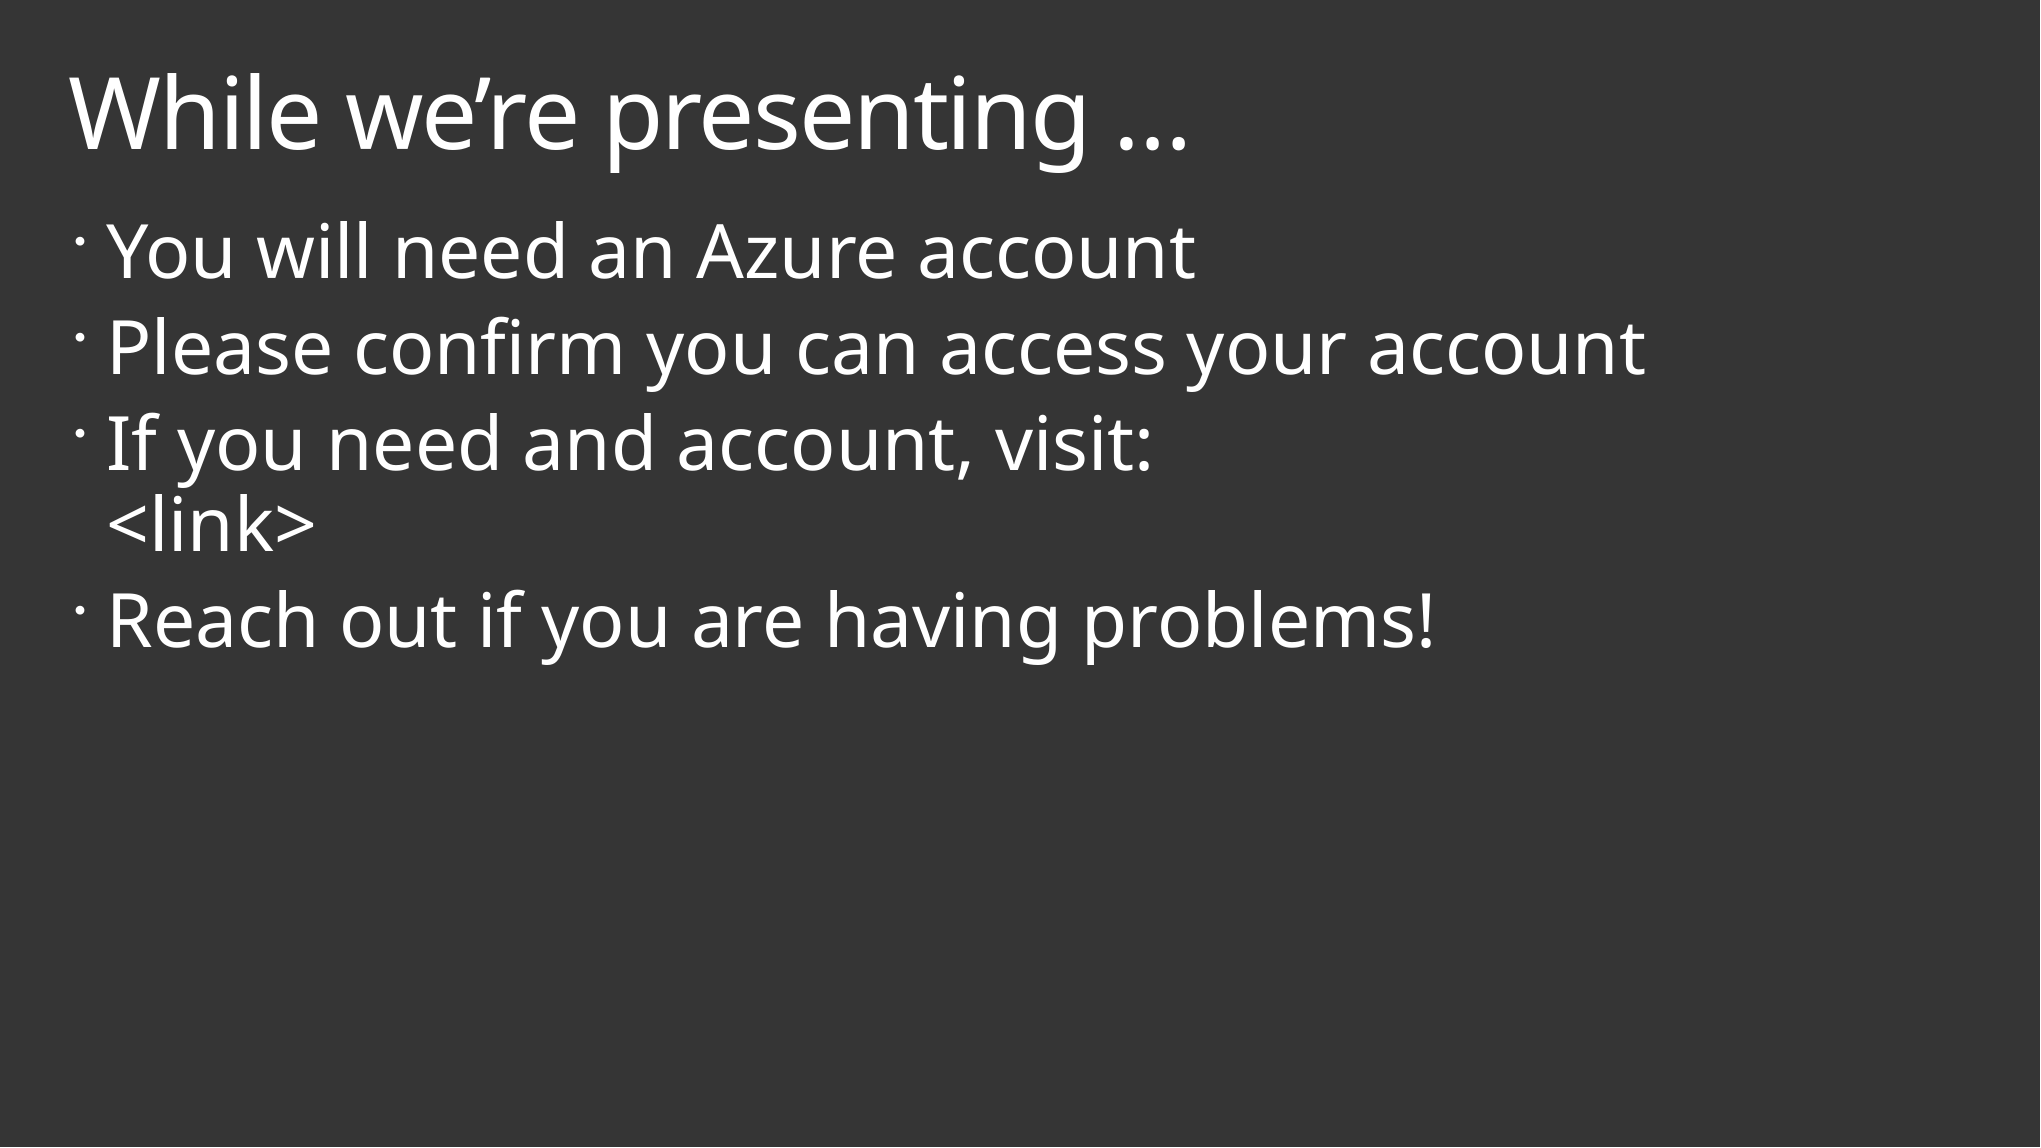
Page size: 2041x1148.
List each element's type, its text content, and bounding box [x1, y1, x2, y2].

title While we’re presenting … [45, 48, 1996, 198]
list You will need an Azure account Please confirm you can access your account If you need and account, visit: <link> Reach out if you are having problems! [45, 198, 1996, 693]
